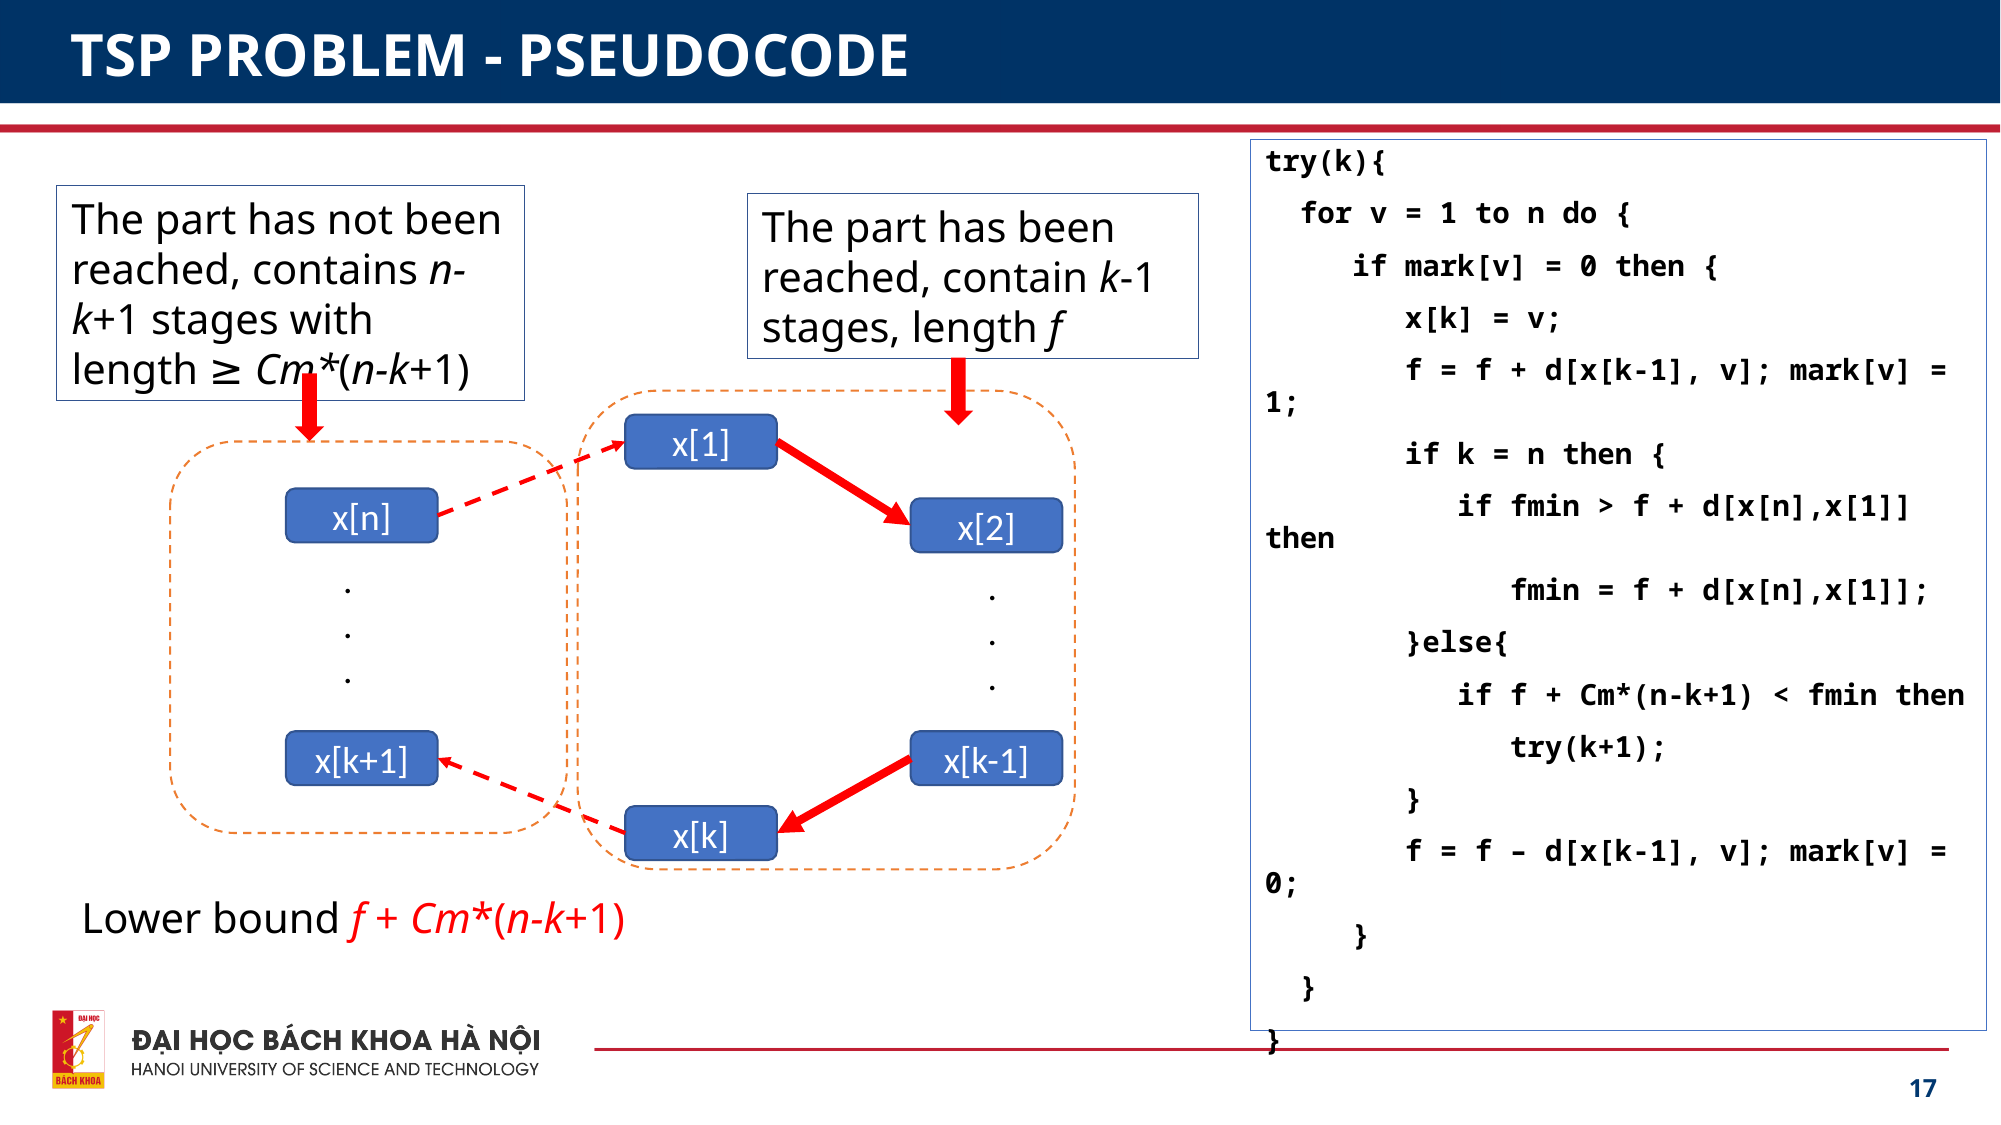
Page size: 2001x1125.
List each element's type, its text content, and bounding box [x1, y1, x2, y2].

text_box The part has not been reached, contains n-k+1 stages with length ≥ Cm*(n-k+1) [56, 185, 525, 401]
title TSP PROBLEM - PSEUDOCODE [55, 18, 1945, 90]
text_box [437, 758, 626, 834]
text_box try(k){ for v = 1 to n do { if mark[v] = 0 then { x[k] = v; f = f + d[x[k-1], v]; mark[v] = 1; if k = n then { if fmin > f + d[x[n],x[1]] then fmin = f + d[x[n],x[1]]; }else{ if f + Cm*(n-k+1) < fmin then try(k+1); } f = f – d[x[k-1], v]; mark[v] = 0; } } } [1250, 139, 1987, 1031]
list [55, 173, 1229, 979]
text_box Lower bound f + Cm*(n-k+1) [66, 884, 1214, 949]
picture [0, 0, 2001, 1125]
text_box [292, 372, 327, 443]
text_box [941, 356, 976, 427]
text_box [437, 441, 626, 516]
text_box The part has been reached, contain k-1 stages, length f [747, 193, 1199, 359]
text_box [576, 389, 1076, 871]
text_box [776, 758, 911, 834]
text_box [169, 440, 569, 835]
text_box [776, 441, 911, 526]
slide_number 17 [1502, 1065, 1953, 1125]
